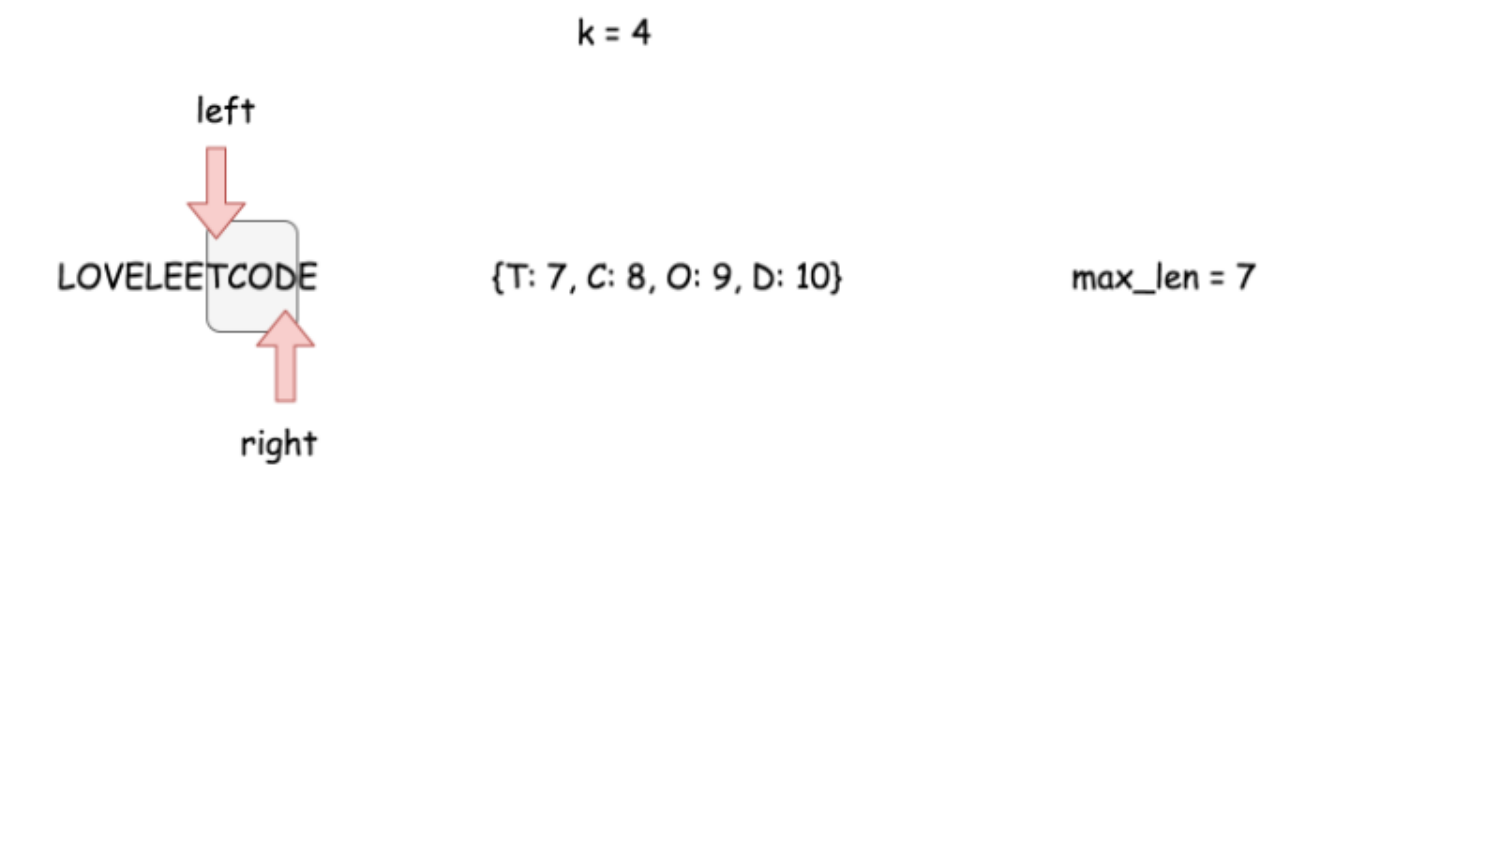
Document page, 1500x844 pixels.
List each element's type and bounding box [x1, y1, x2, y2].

picture [0, 0, 1500, 661]
